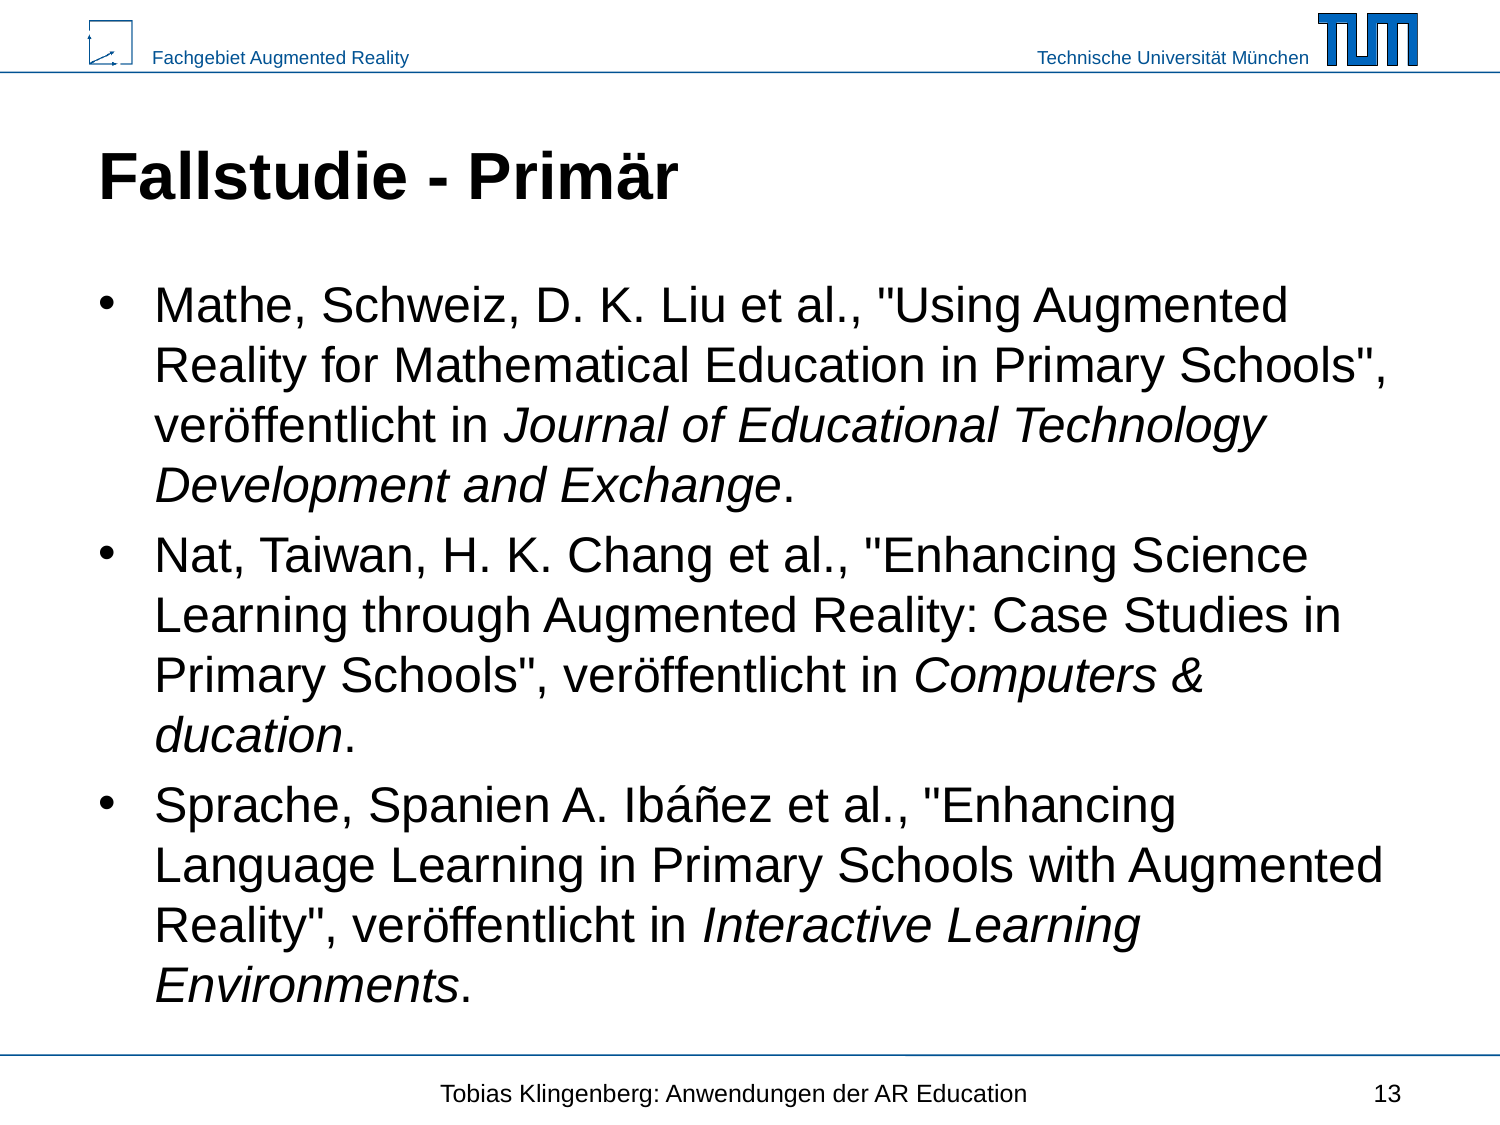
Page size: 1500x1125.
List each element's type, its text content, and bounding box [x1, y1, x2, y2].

list Mathe, Schweiz, D. K. Liu et al., "Using Augmented Reality for Mathematical Education in Primary Schools", veröffentlicht in Journal of Educational Technology Development and Exchange. Nat, Taiwan, H. K. Chang et al., "Enhancing Science Learning through Augmented Reality: Case Studies in Primary Schools", veröffentlicht in Computers & ducation. Sprache, Spanien A. Ibáñez et al., "Enhancing Language Learning in Primary Schools with Augmented Reality", veröffentlicht in Interactive Learning Environments. [83, 264, 1417, 1013]
footer Tobias Klingenberg: Anwendungen der AR Education [424, 1067, 1103, 1118]
picture [83, 14, 136, 68]
slide_number 13 [1103, 1067, 1417, 1118]
title Fallstudie - Primär [83, 120, 1417, 221]
